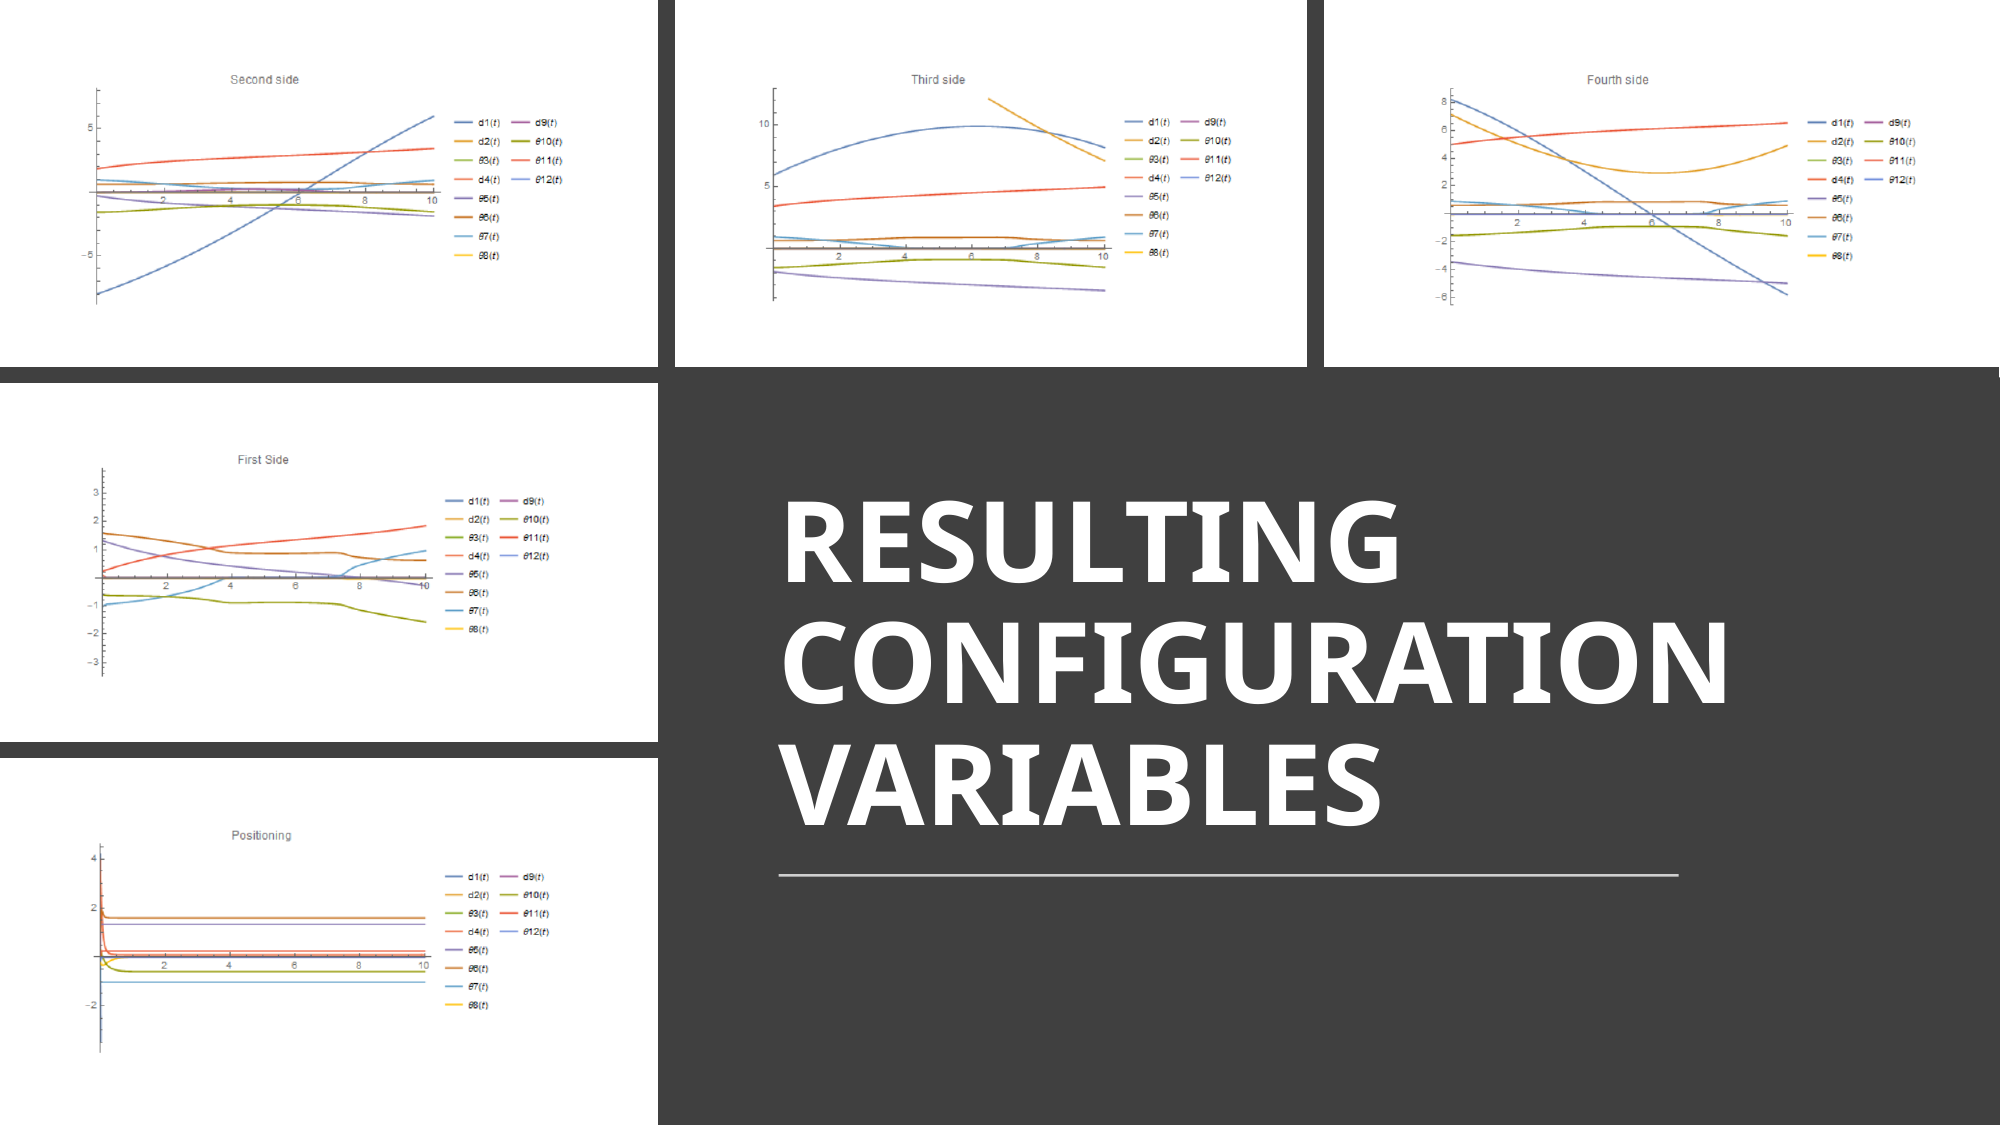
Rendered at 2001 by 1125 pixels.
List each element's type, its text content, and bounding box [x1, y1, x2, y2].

text_box [675, 383, 2000, 1125]
picture [77, 435, 569, 690]
picture [77, 56, 591, 311]
picture [753, 56, 1246, 318]
title RESULTING CONFIGURATION VARIABLES [763, 478, 1825, 858]
picture [1431, 56, 1926, 318]
picture [77, 810, 570, 1070]
